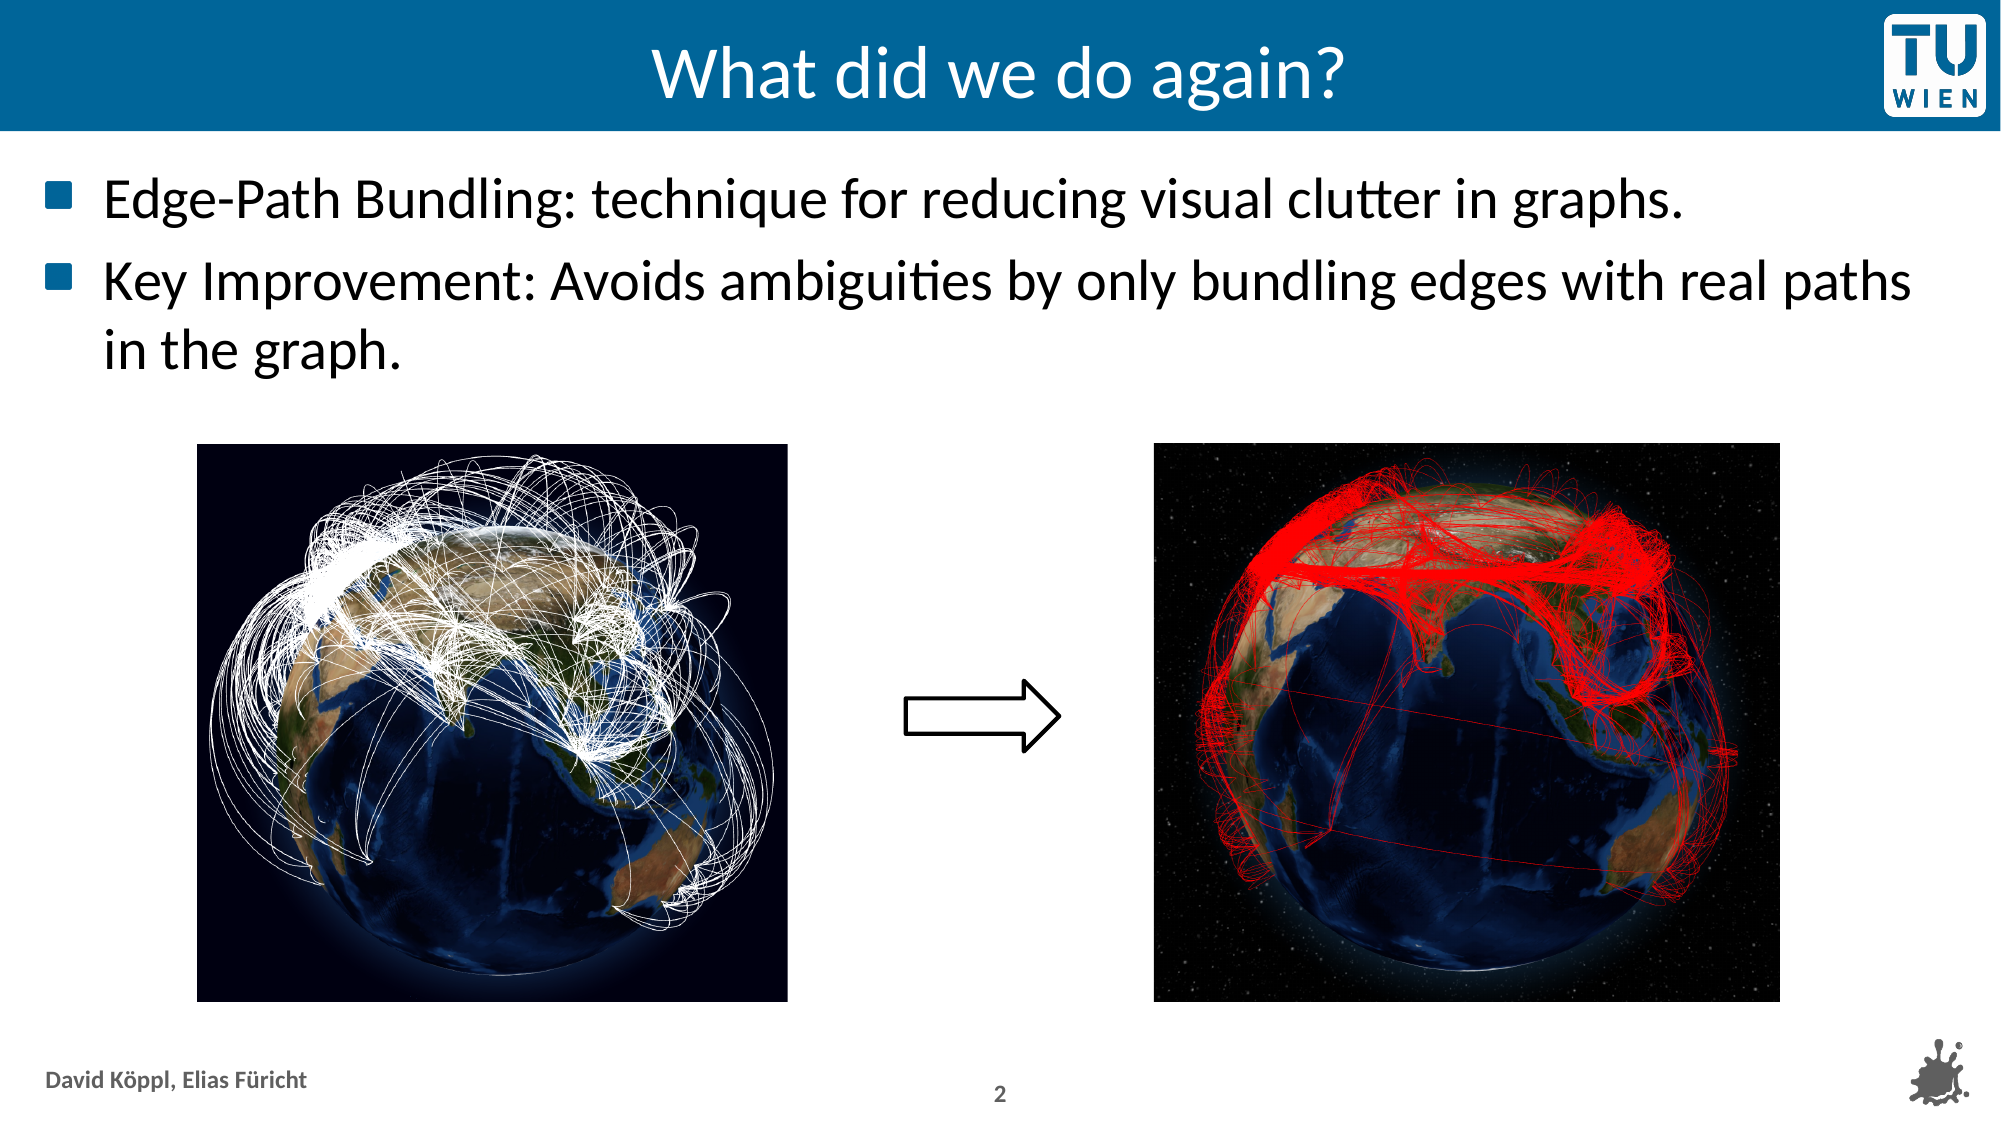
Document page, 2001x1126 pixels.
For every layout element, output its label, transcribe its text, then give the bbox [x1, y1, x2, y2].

picture [1885, 15, 1985, 116]
picture [1153, 443, 1781, 1003]
footer David Köppl, Elias Füricht [25, 1068, 837, 1119]
picture [196, 444, 789, 1003]
list Edge-Path Bundling: technique for reducing visual clutter in graphs. Key Improvement: Avoids ambiguities by only bundling edges with real paths in the graph. [25, 149, 1970, 1049]
slide_number 2 [881, 1067, 1119, 1119]
text_box [903, 678, 1062, 754]
title What did we do again? [137, 6, 1863, 132]
